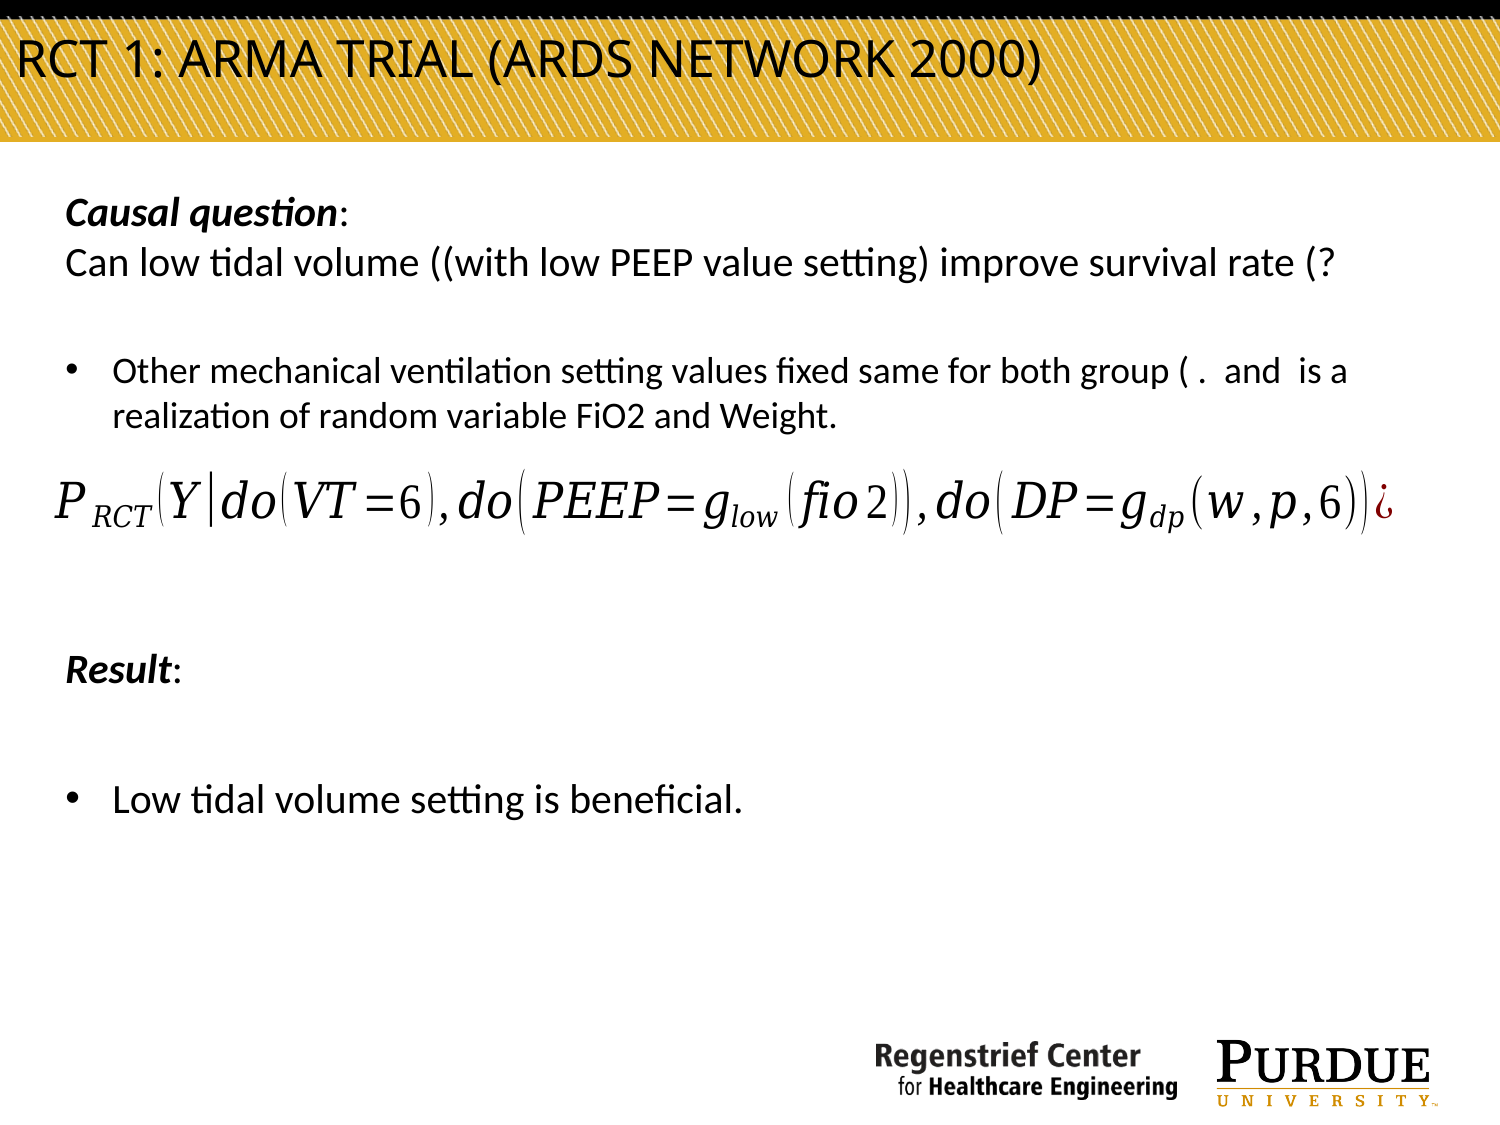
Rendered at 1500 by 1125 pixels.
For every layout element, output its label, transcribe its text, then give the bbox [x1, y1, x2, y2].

list RCT 1: ARMA trial (ARDS Network 2000) [0, 25, 1344, 138]
picture [876, 1041, 1177, 1100]
